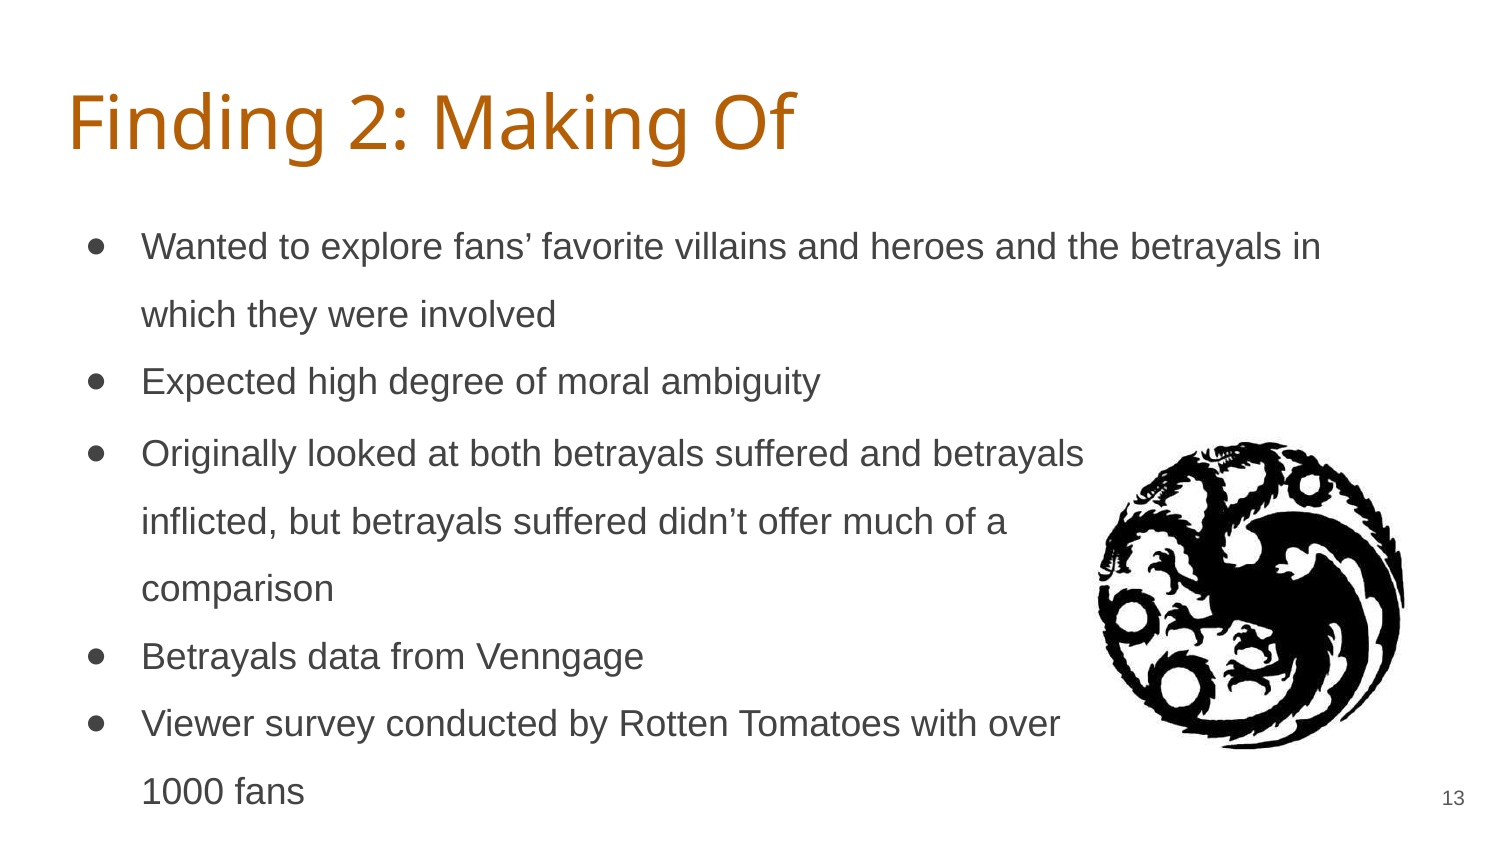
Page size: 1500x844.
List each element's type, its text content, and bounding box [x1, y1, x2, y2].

text_box Originally looked at both betrayals suffered and betrayals inflicted, but betrayals suffered didn’t offer much of a comparison Betrayals data from Venngage Viewer survey conducted by Rotten Tomatoes with over 1000 fans [51, 391, 997, 709]
title Finding 2: Making Of [51, 59, 1449, 154]
picture [1002, 346, 1500, 844]
list Wanted to explore fans’ favorite villains and heroes and the betrayals in which they were involved Expected high degree of moral ambiguity [51, 184, 1357, 391]
